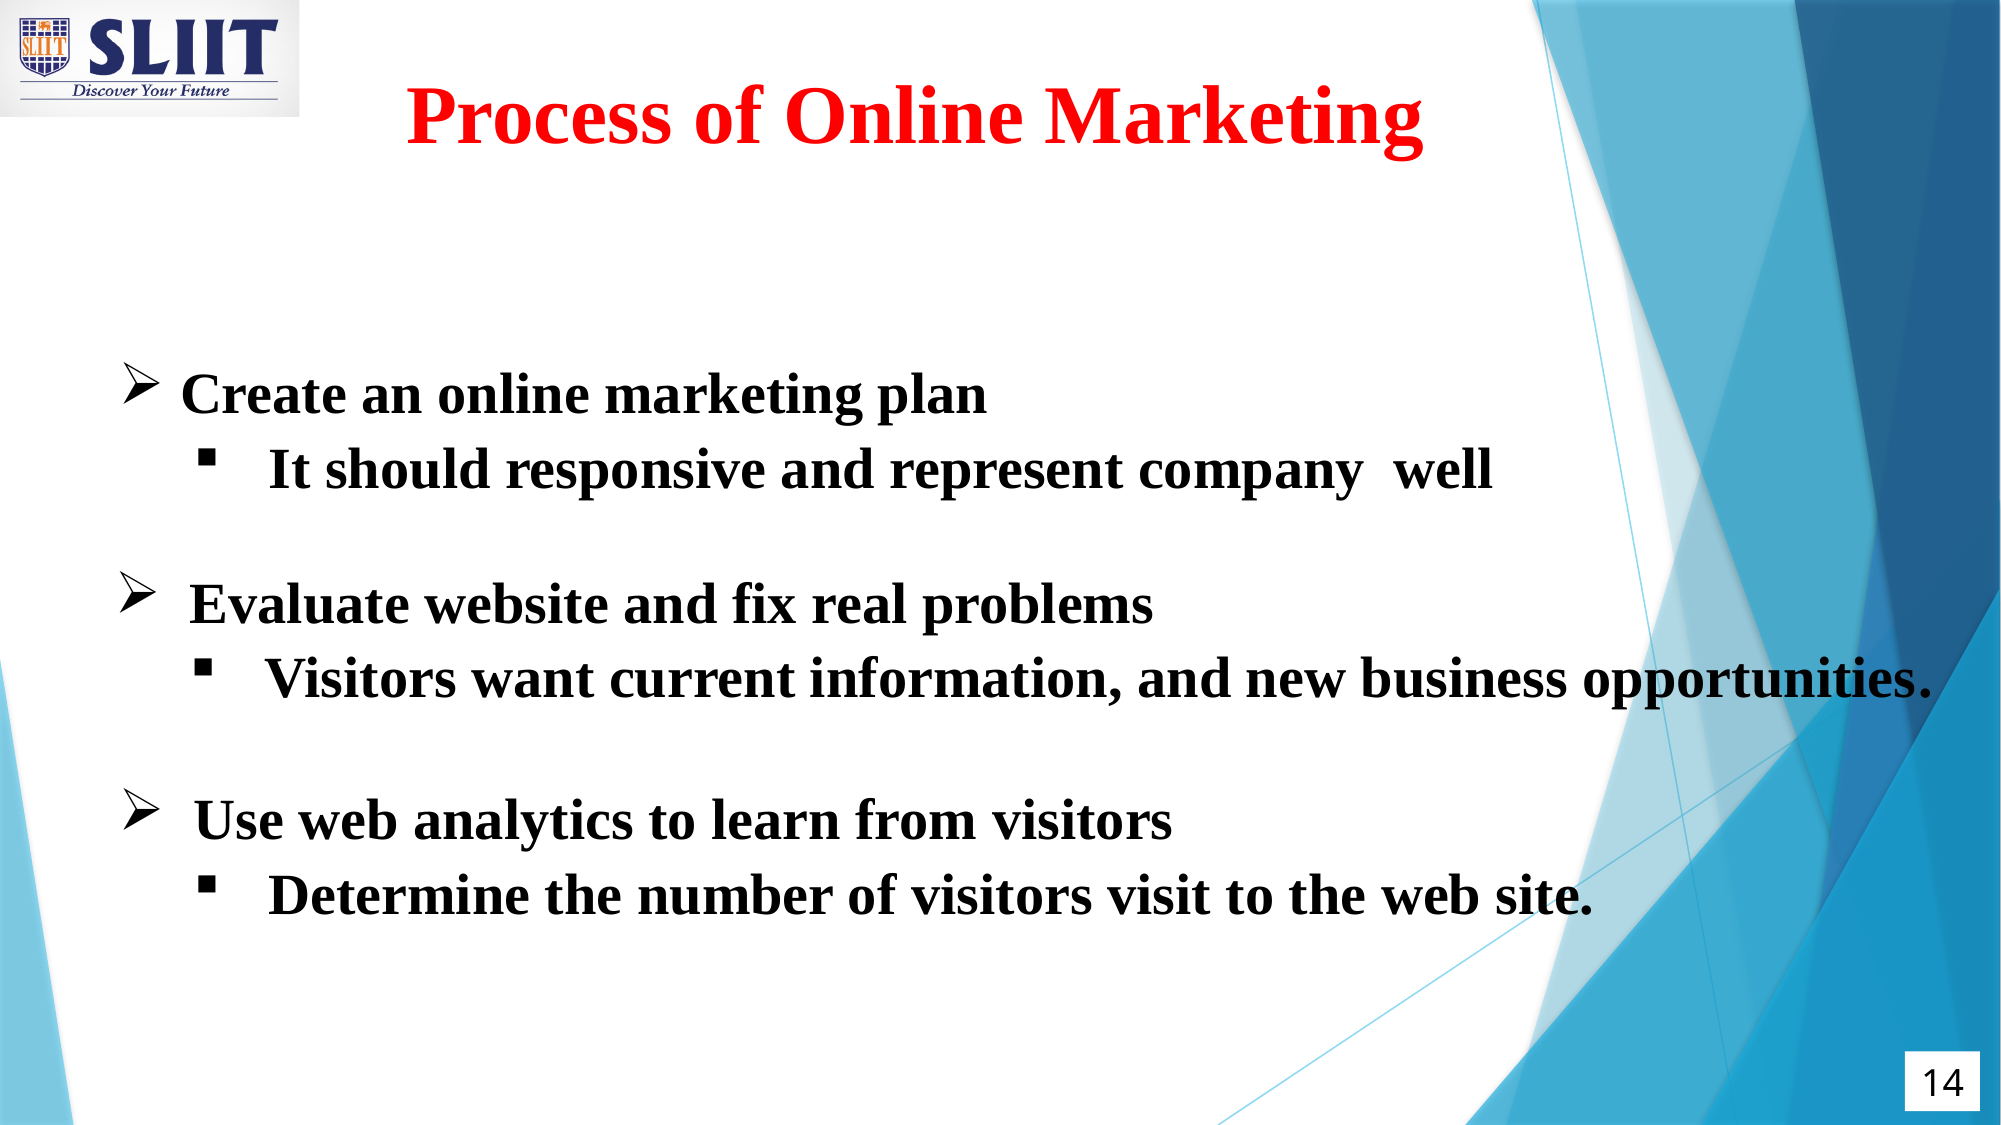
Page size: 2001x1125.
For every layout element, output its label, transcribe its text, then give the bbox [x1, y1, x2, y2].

text_box 14 [1904, 1051, 1980, 1112]
text_box Evaluate website and fix real problems Visitors want current information, and new business opportunities. [100, 477, 1976, 717]
text_box Process of Online Marketing [230, 52, 1600, 168]
text_box Use web analytics to learn from visitors Determine the number of visitors visit to the web site. [103, 769, 1817, 934]
text_box Create an online marketing plan It should responsive and represent company well [103, 343, 1724, 477]
picture [0, 0, 300, 117]
